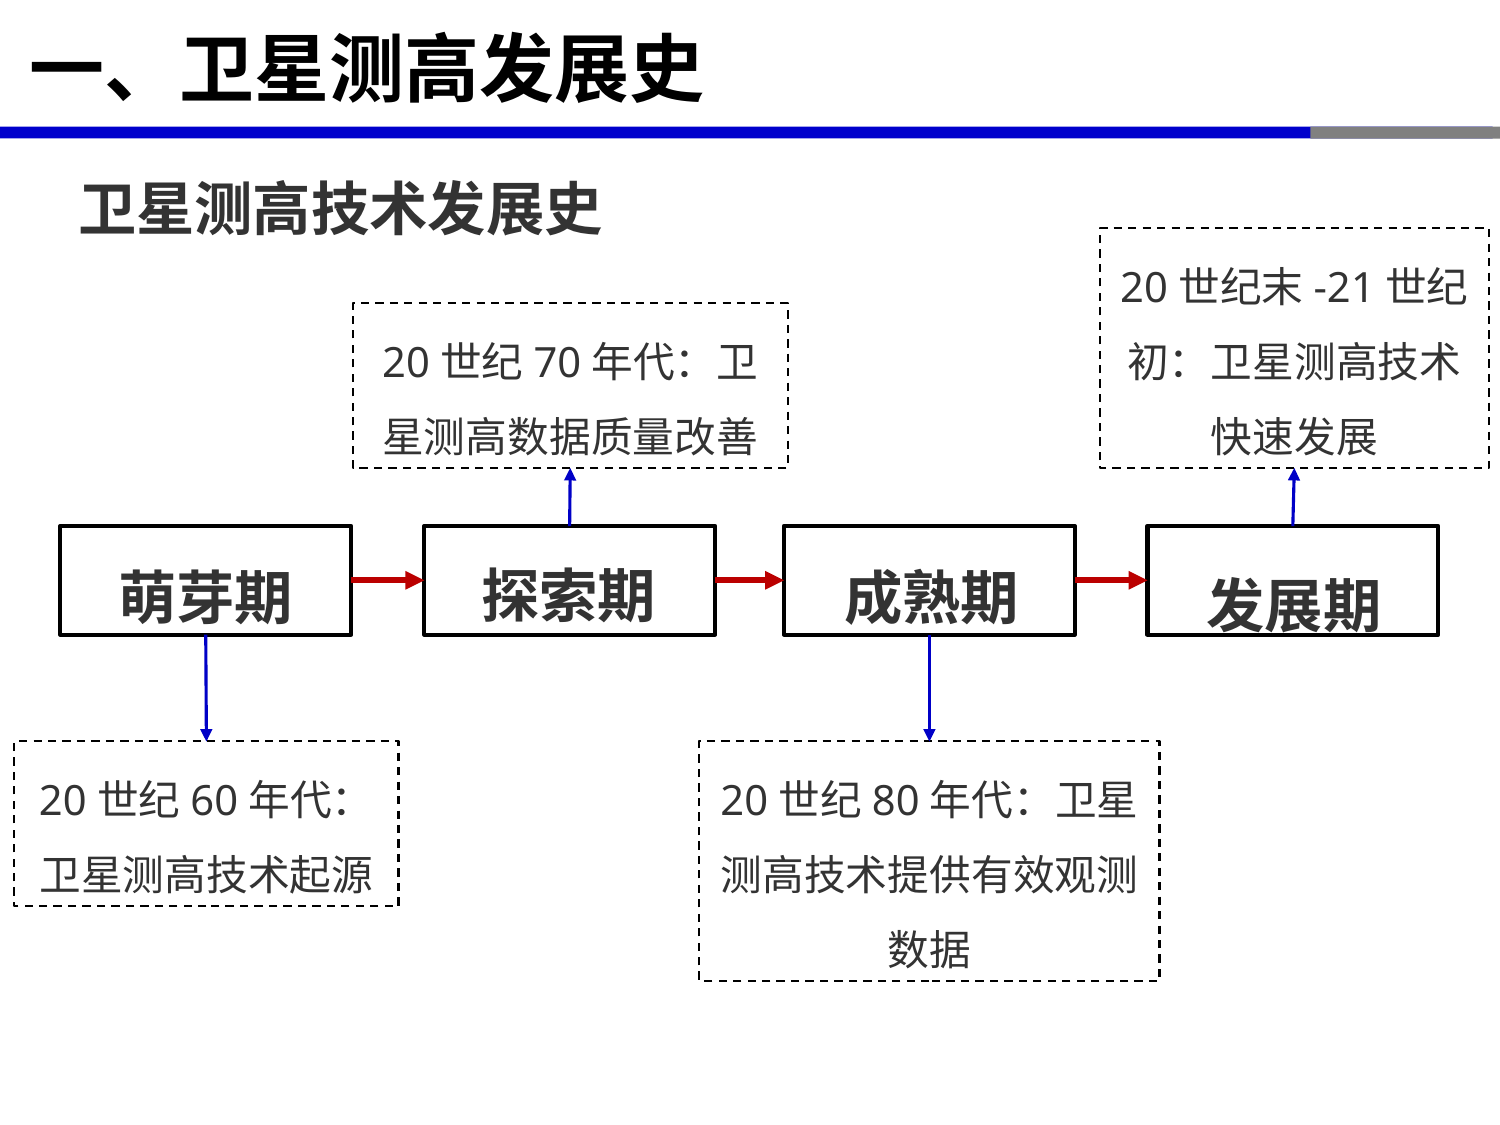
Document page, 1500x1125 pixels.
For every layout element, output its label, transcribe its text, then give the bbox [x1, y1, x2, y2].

text_box [1066, 524, 1077, 637]
text_box 探索期 [434, 517, 703, 637]
text_box 20世纪70年代：卫星测高数据质量改善 [352, 303, 788, 469]
text_box 卫星测高技术发展史 [63, 129, 1463, 249]
text_box 萌芽期 [71, 519, 340, 639]
title 一、卫星测高发展史 [0, 1, 1479, 132]
text_box [703, 524, 717, 637]
text_box 20世纪末-21世纪初：卫星测高技术快速发展 [1099, 228, 1490, 468]
text_box 20世纪80年代：卫星测高技术提供有效观测数据 [699, 741, 1160, 982]
text_box [1145, 524, 1287, 637]
text_box 发展期 [1160, 526, 1429, 647]
text_box 成熟期 [797, 519, 1066, 639]
text_box 20世纪60年代：卫星测高技术起源 [14, 741, 399, 907]
text_box [1299, 524, 1440, 637]
text_box [422, 524, 434, 637]
text_box [340, 524, 353, 637]
text_box [58, 524, 71, 637]
text_box [782, 524, 797, 637]
